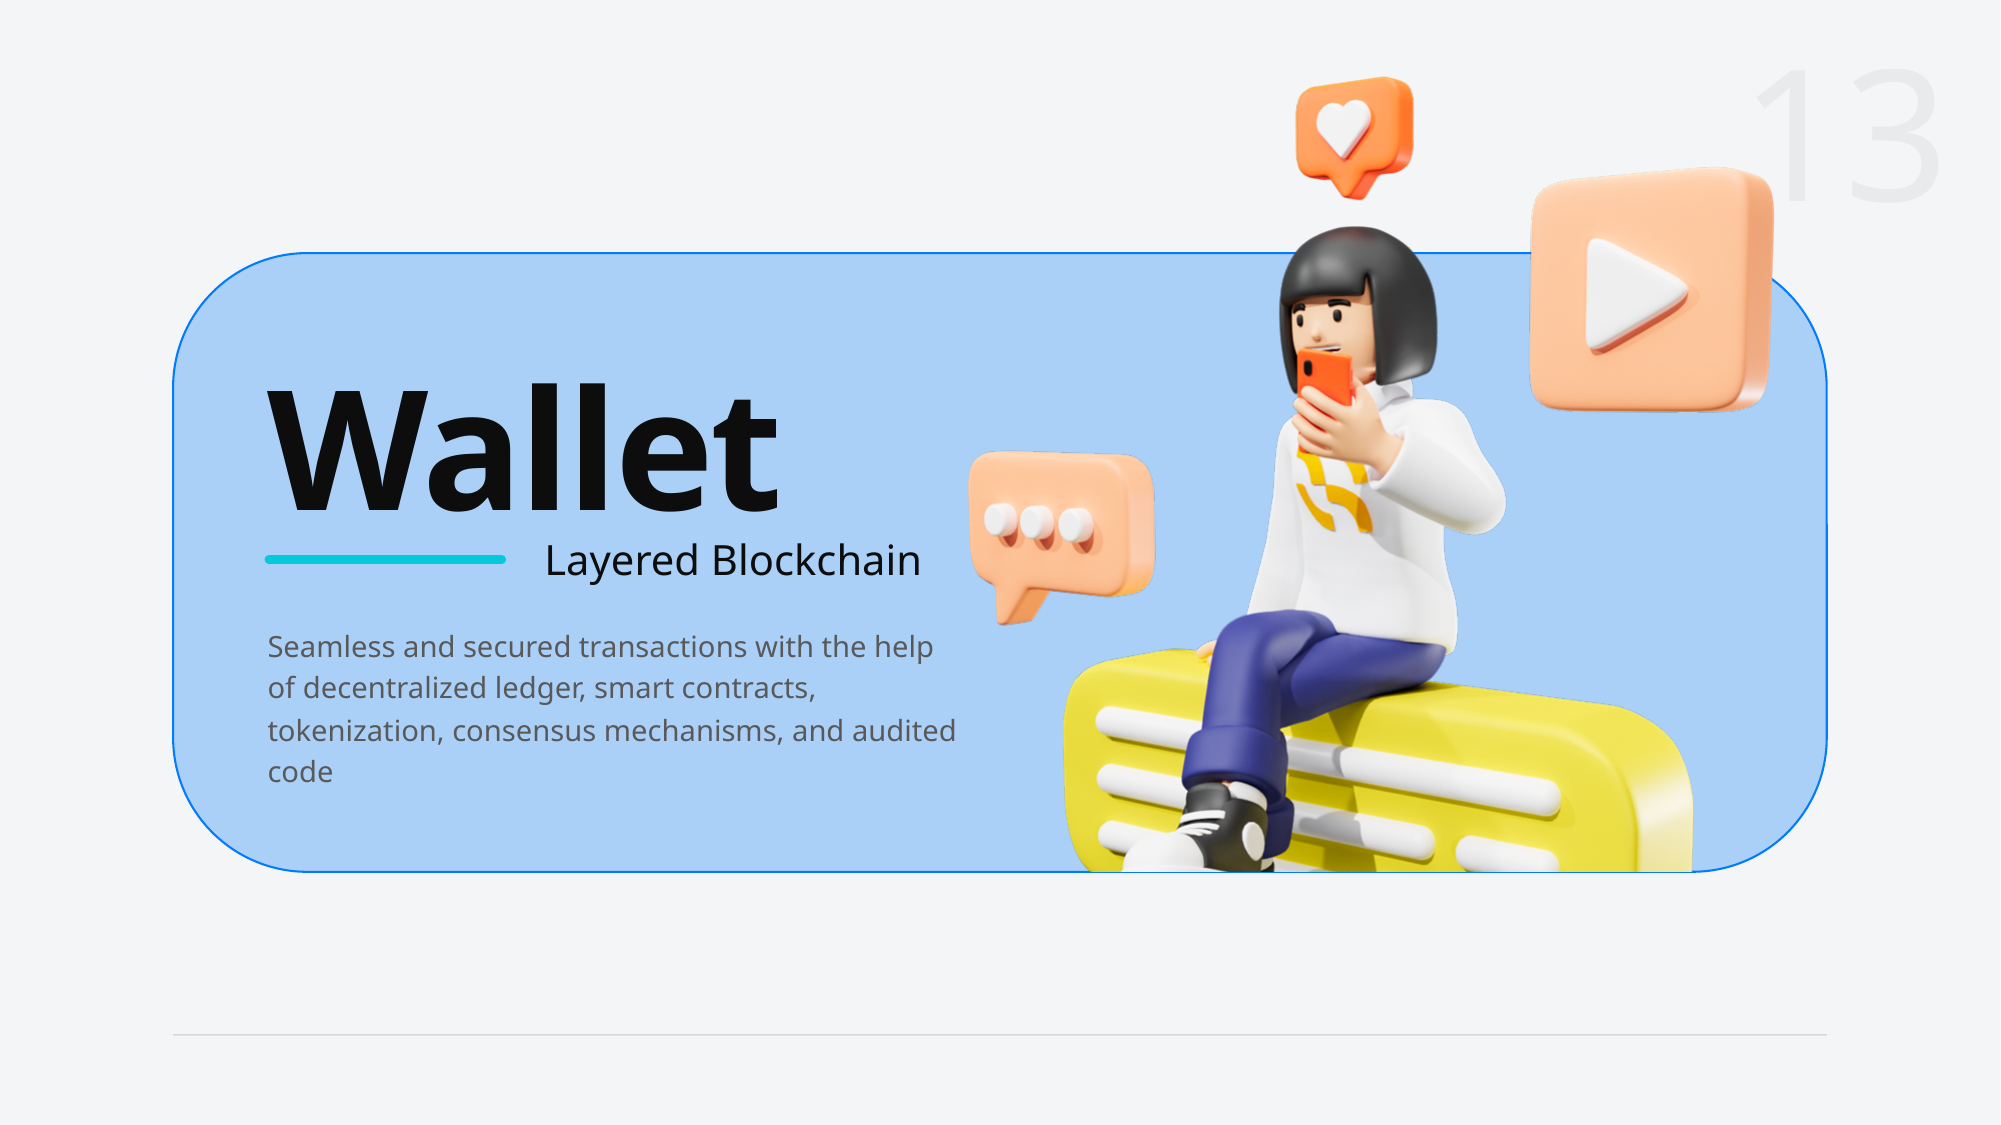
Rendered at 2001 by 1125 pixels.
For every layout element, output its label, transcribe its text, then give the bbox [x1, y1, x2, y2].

text_box Layered Blockchain [529, 526, 948, 591]
text_box Seamless and secured transactions with the help of decentralized ledger, smart contracts, tokenization, consensus mechanisms, and audited code [252, 613, 948, 797]
text_box [1796, 300, 1828, 825]
text_box Wallet [252, 336, 948, 552]
text_box [172, 252, 1708, 873]
picture [948, 57, 1796, 872]
